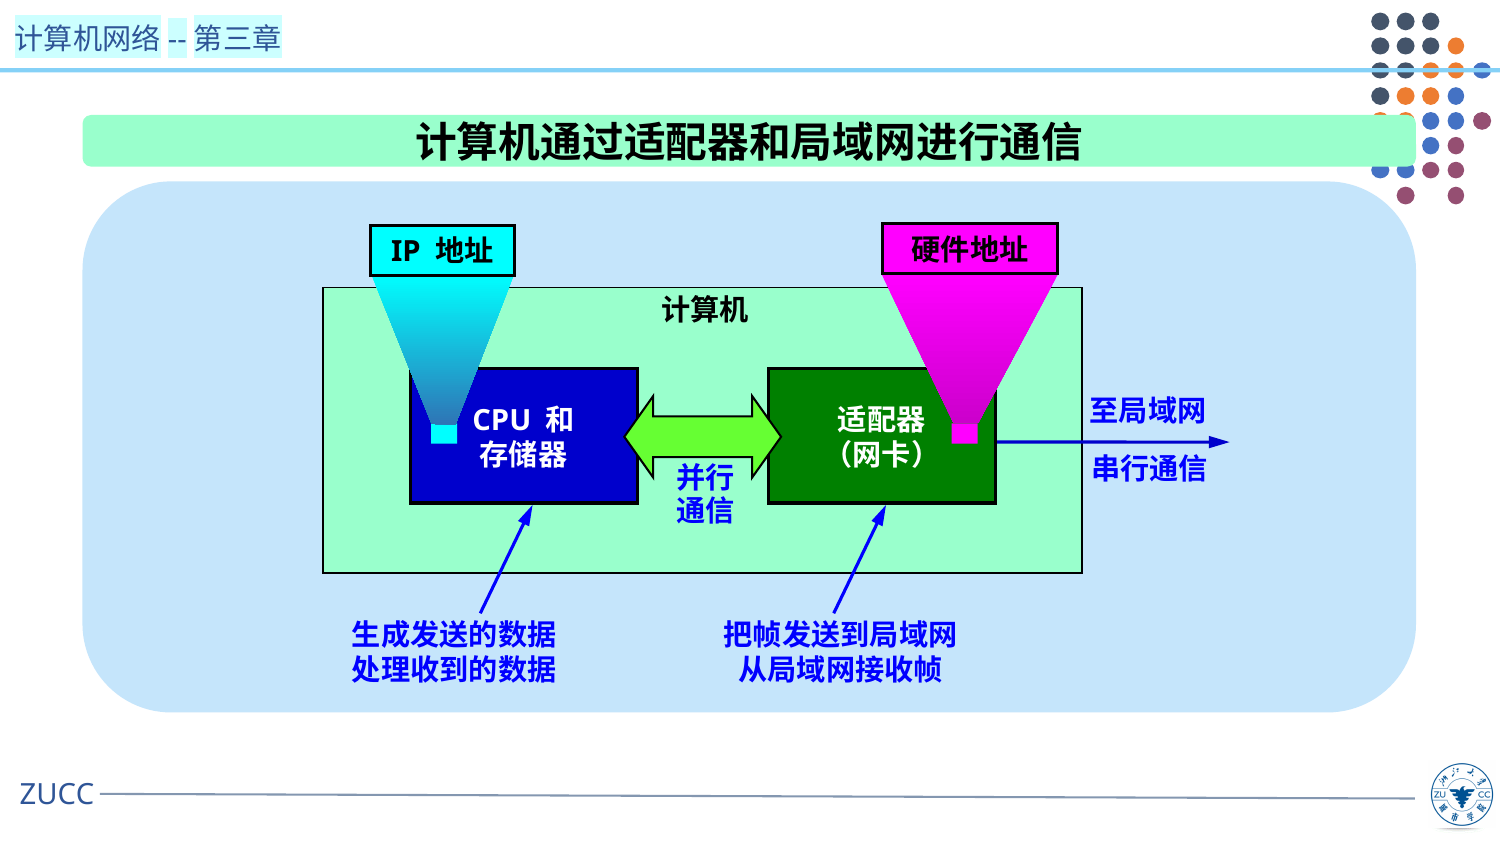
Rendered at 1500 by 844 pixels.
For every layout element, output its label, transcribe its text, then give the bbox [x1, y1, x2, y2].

text_box [1098, 114, 1417, 167]
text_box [322, 223, 1230, 695]
picture [1415, 750, 1500, 837]
text_box [80, 179, 1419, 715]
text_box [82, 114, 400, 167]
text_box 计算机通过适配器和局域网进行通信 [400, 108, 1098, 174]
